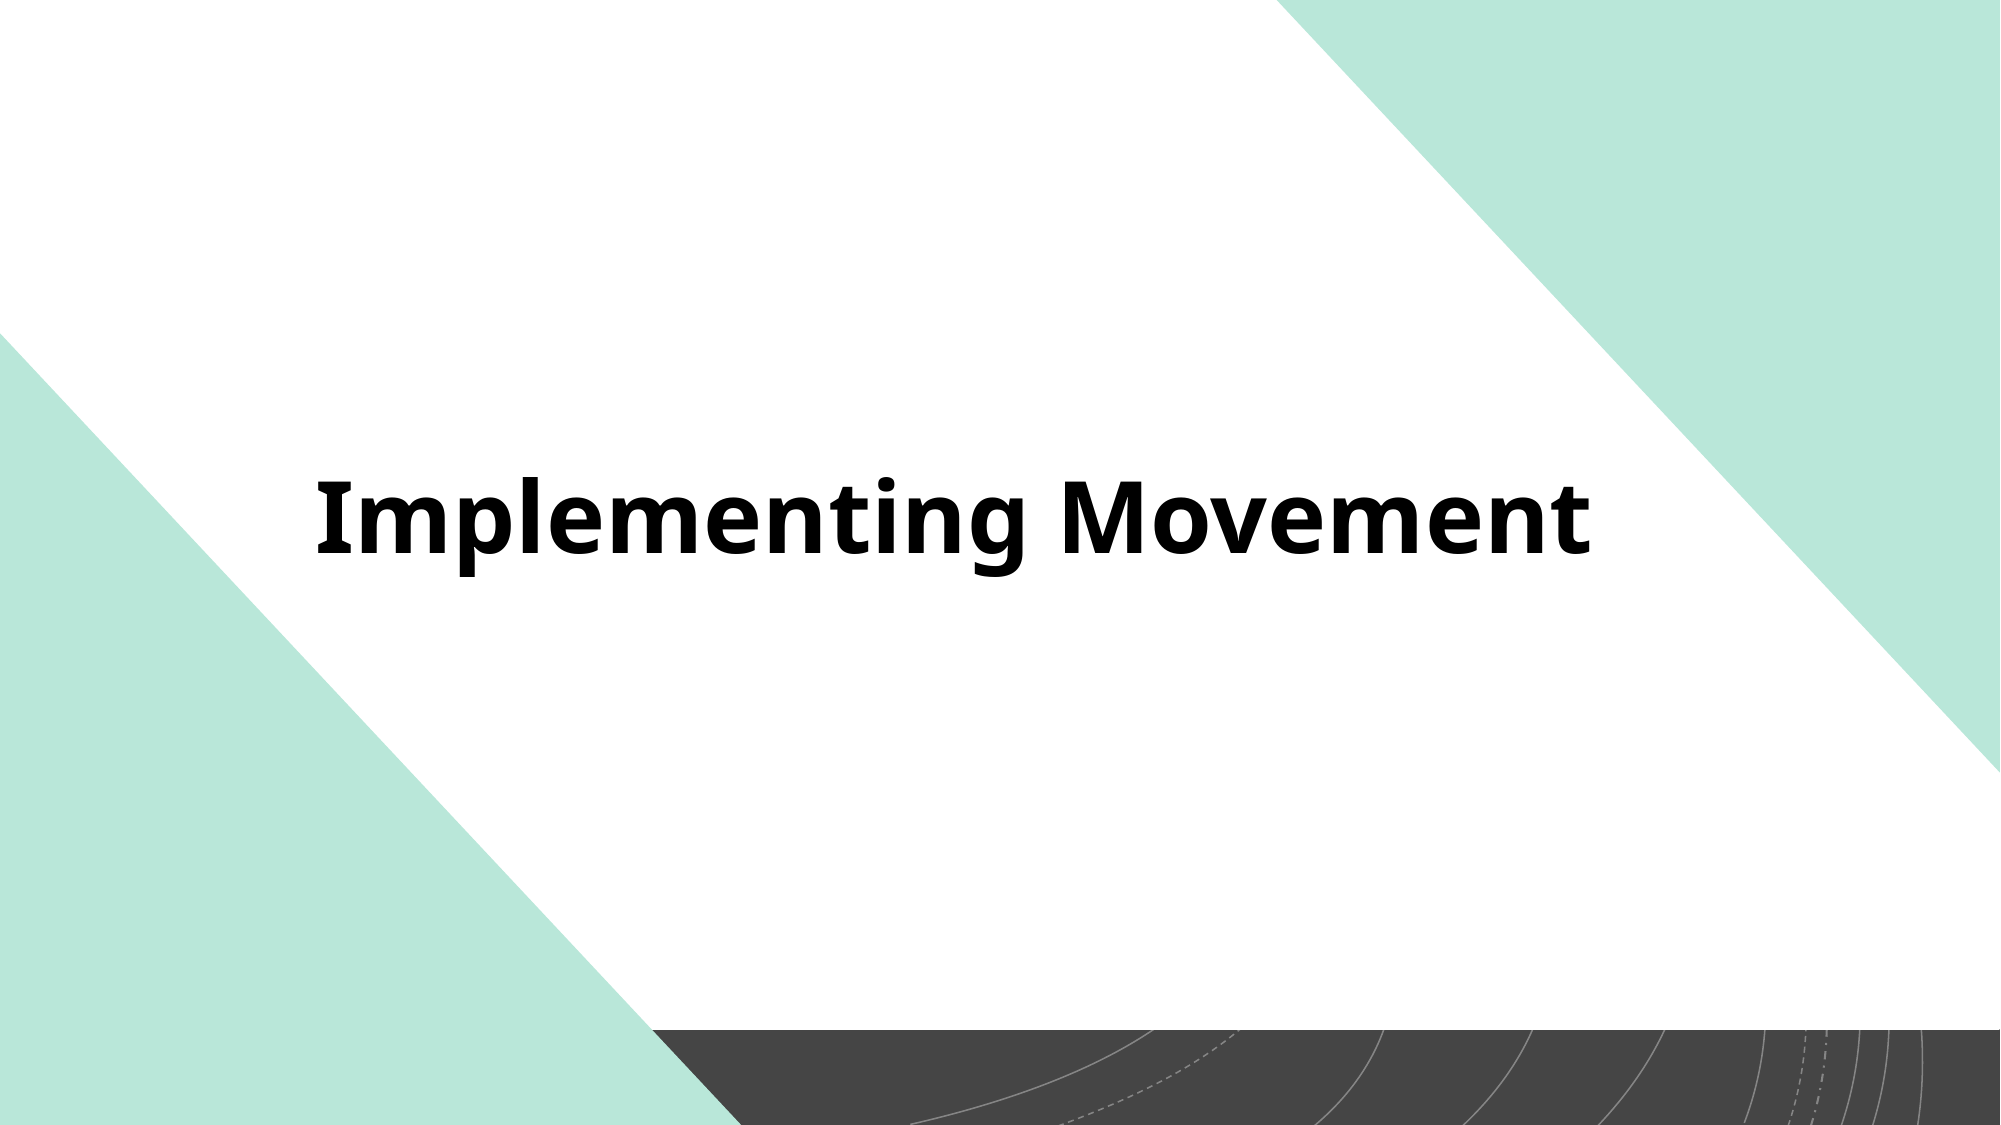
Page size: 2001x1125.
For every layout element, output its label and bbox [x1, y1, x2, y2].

text_box [0, 0, 2000, 1125]
